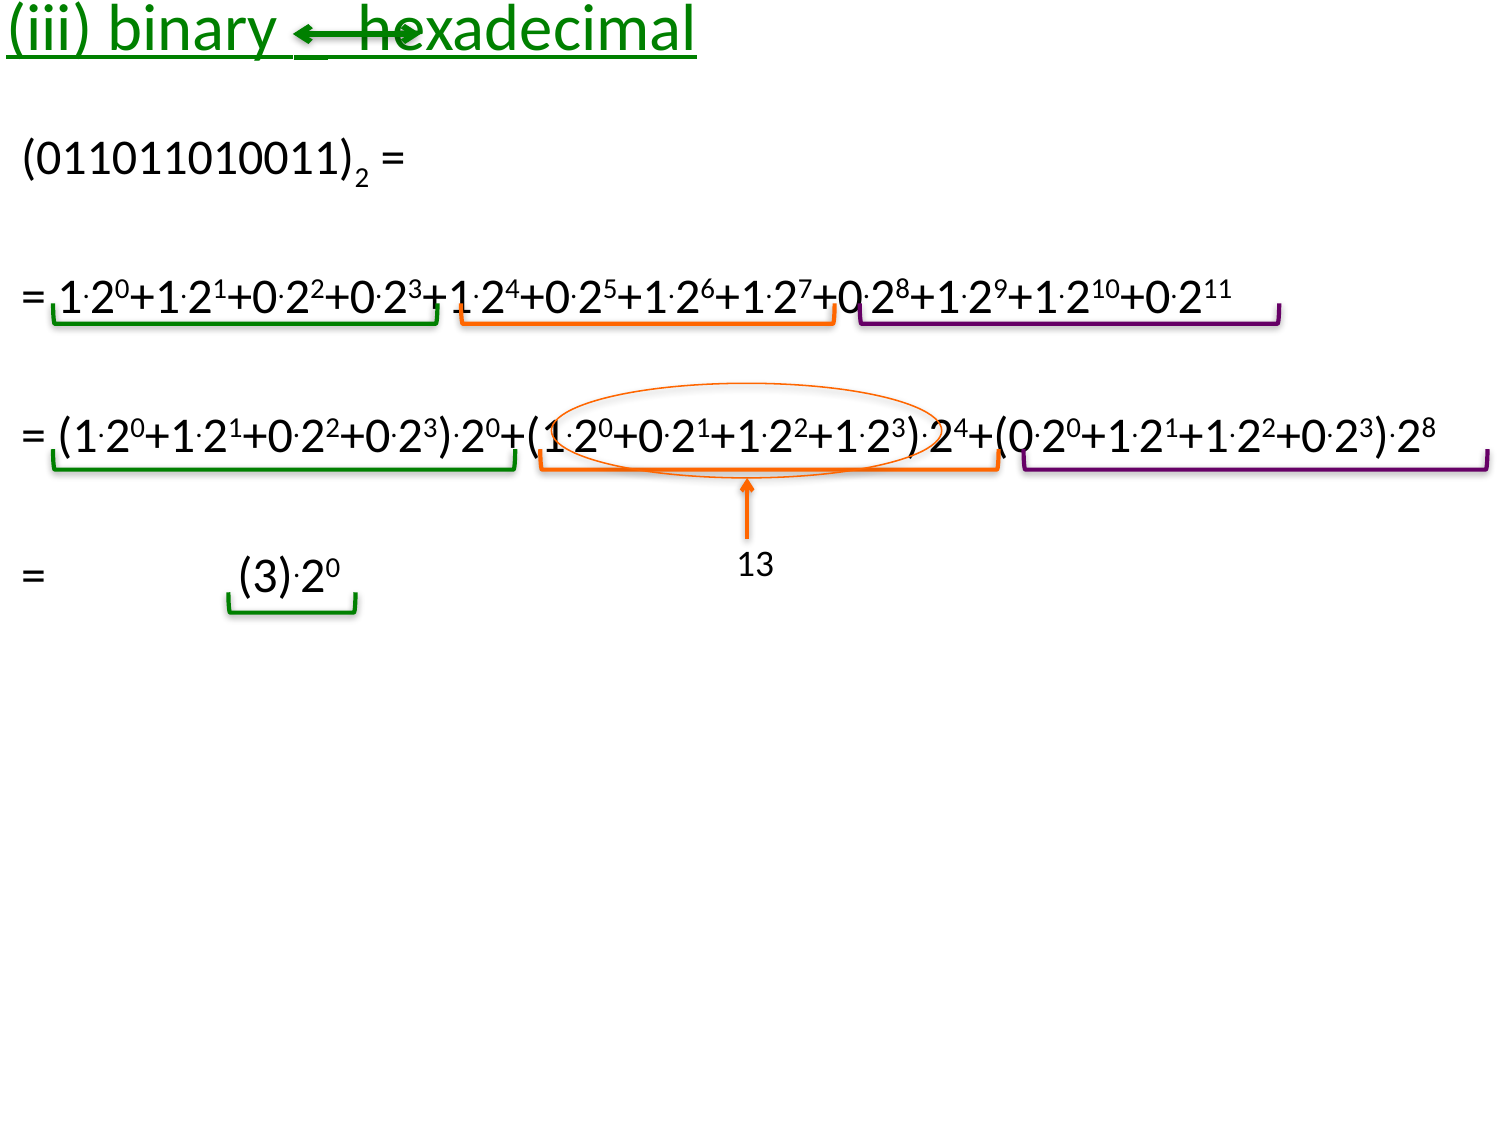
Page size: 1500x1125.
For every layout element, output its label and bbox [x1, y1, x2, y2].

text_box [0, 117, 1500, 970]
title [0, 0, 1342, 117]
